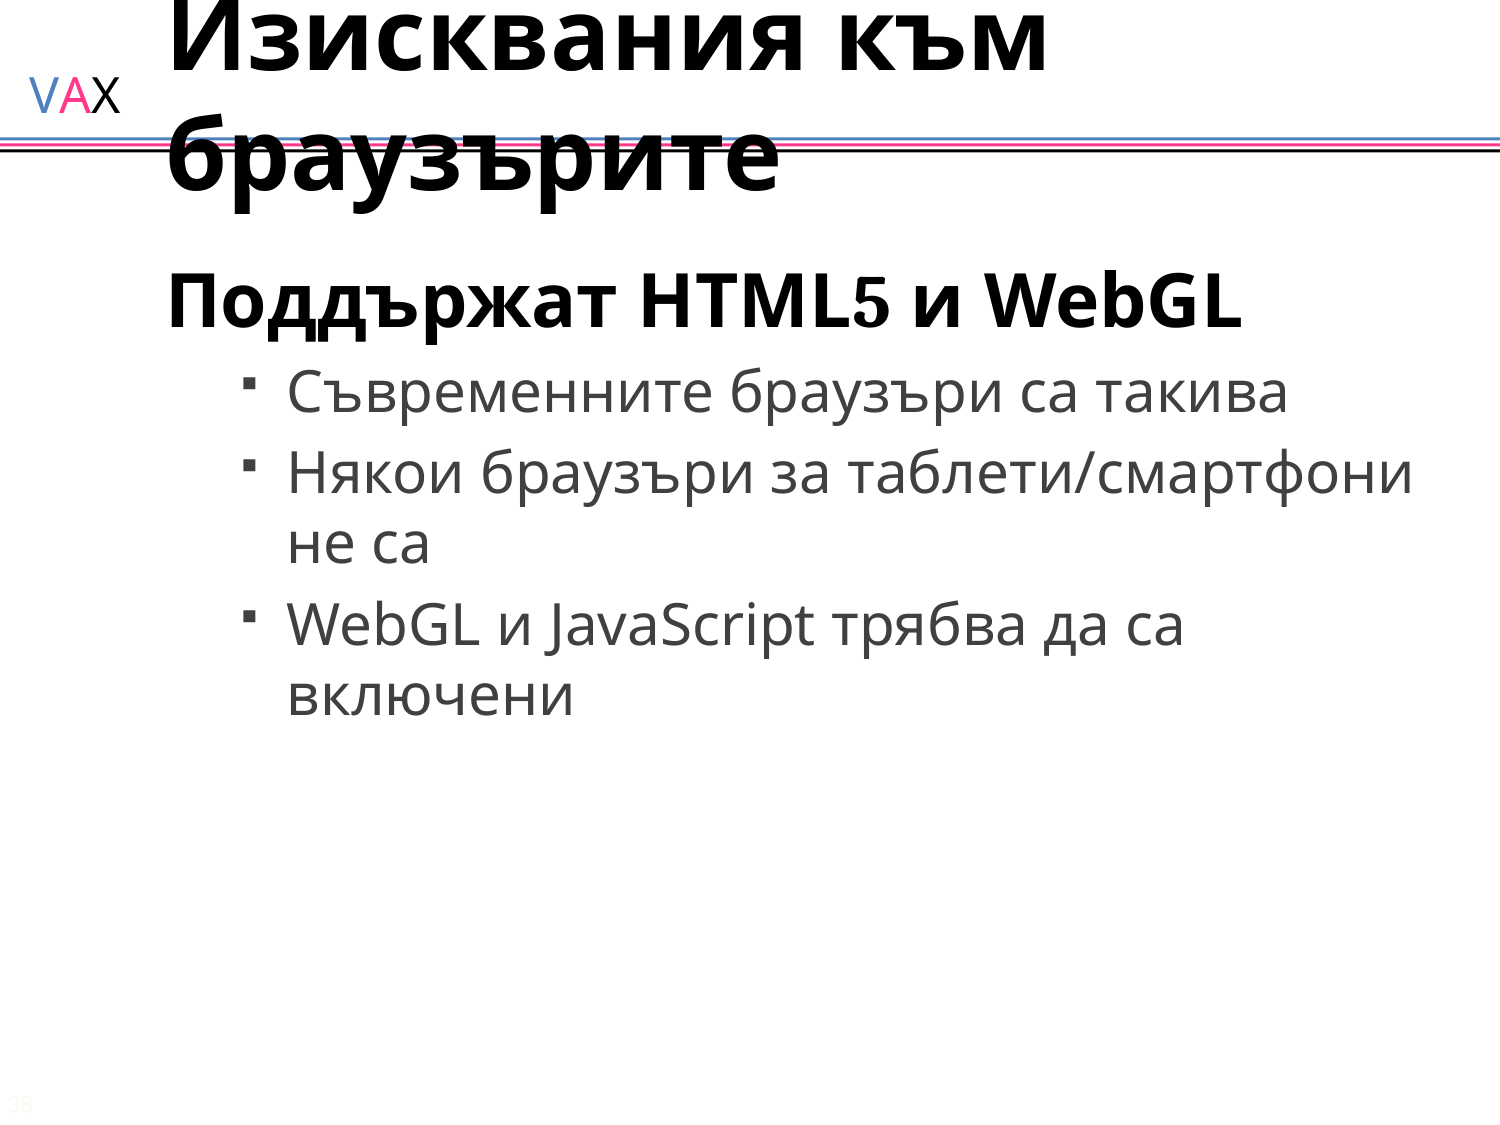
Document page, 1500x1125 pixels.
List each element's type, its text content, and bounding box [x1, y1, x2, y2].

title Изисквания към браузърите [0, 37, 1500, 144]
list Поддържат HTML5 и WebGL Съвременните браузъри са такива Някои браузъри за таблети/смартфони не са WebGL и JavaScript трябва да са включени [150, 200, 1488, 1113]
